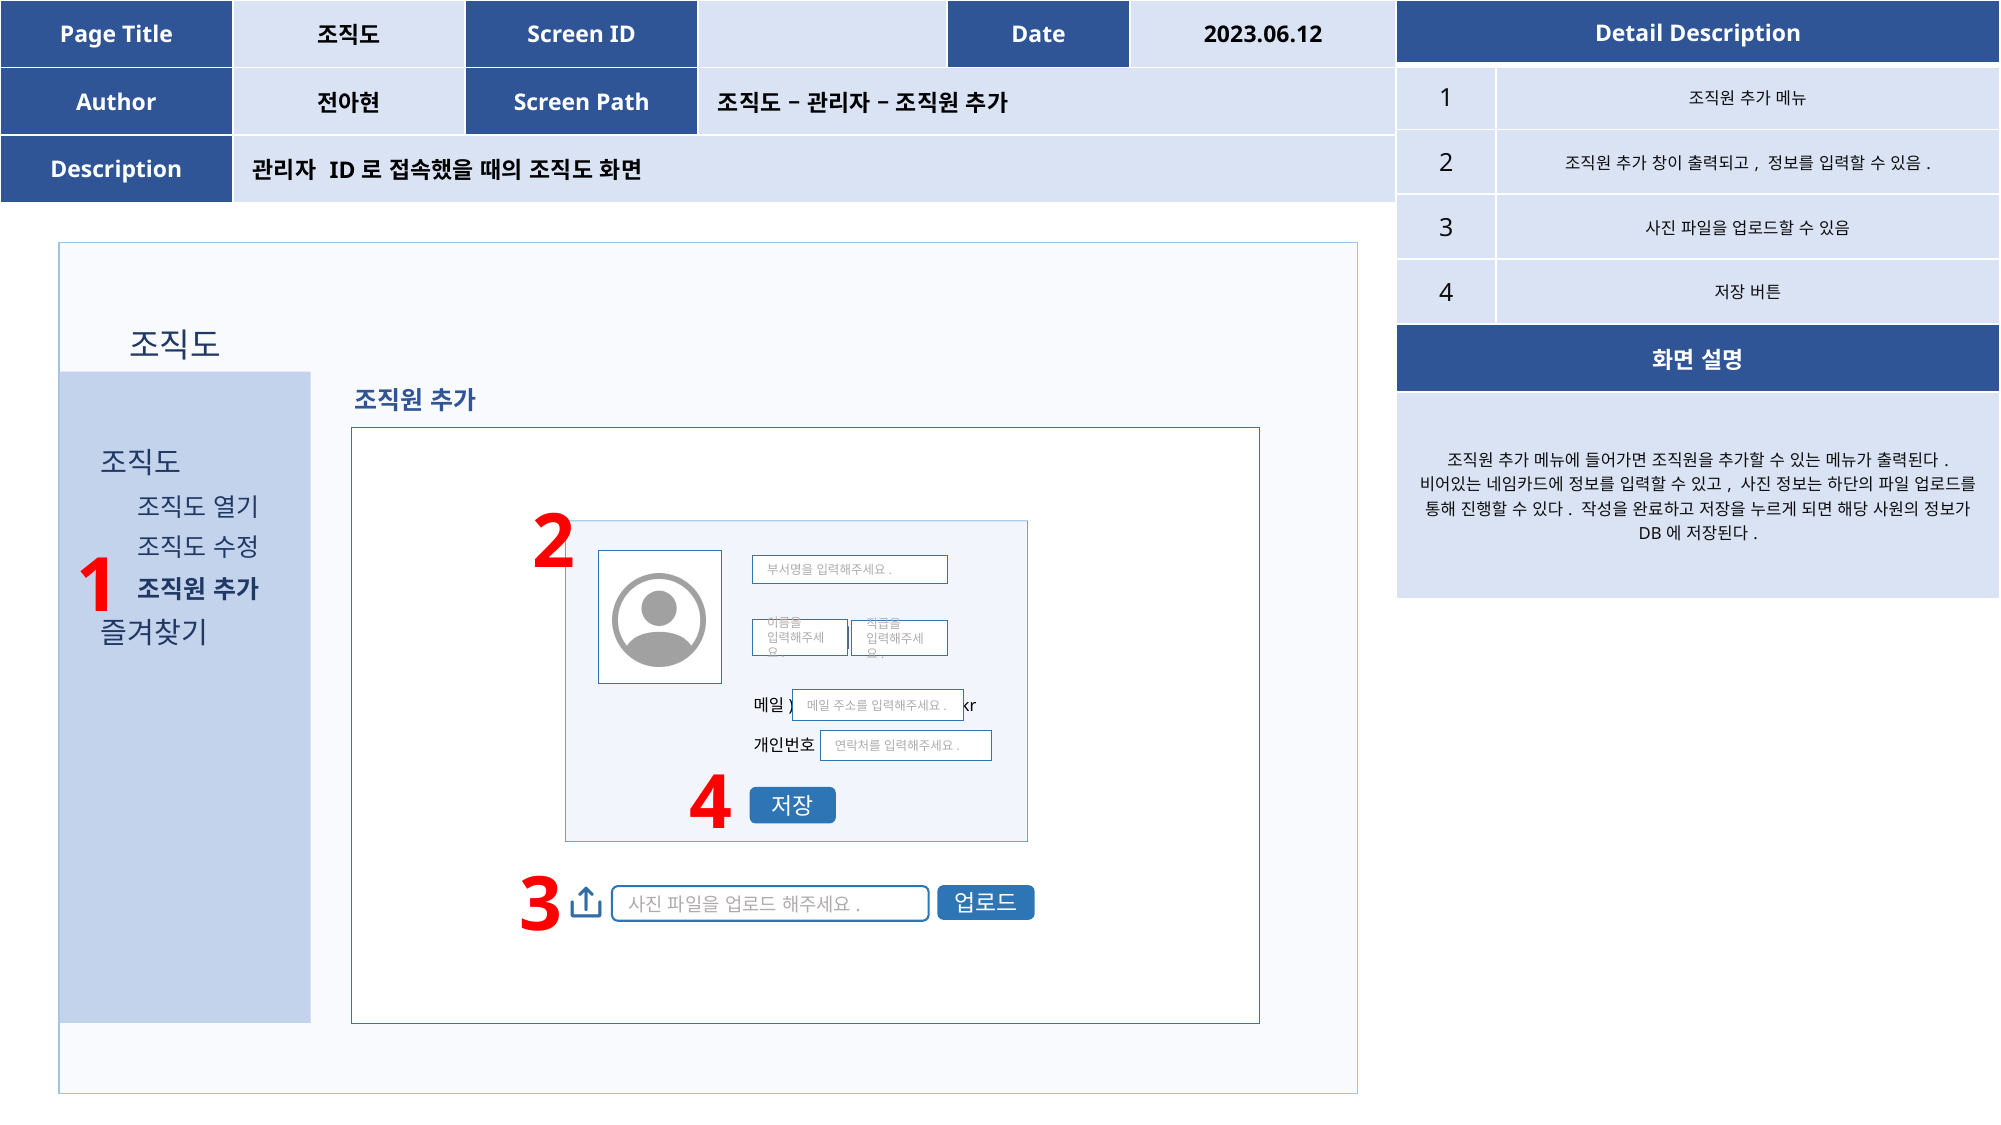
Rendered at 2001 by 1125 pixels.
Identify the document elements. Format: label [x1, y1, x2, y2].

table_cell [1, 68, 232, 134]
table_cell [1397, 260, 1495, 323]
table_cell [699, 68, 1395, 134]
table_cell [1497, 68, 1999, 129]
table_cell [1497, 195, 1999, 258]
table_cell [234, 136, 1395, 202]
table_cell [1397, 393, 1999, 598]
table_cell [1, 136, 232, 202]
table_cell [1397, 195, 1495, 258]
table_cell [1397, 130, 1495, 193]
table_cell [466, 68, 697, 134]
table_cell [1497, 130, 1999, 193]
table_header [699, 1, 946, 67]
table_header [466, 1, 697, 67]
text_box [58, 241, 1359, 1094]
table_cell [1497, 260, 1999, 323]
table_cell [1397, 68, 1495, 129]
table_header [1, 1, 232, 67]
picture [612, 573, 706, 667]
table_header [1397, 1, 1999, 62]
table_header [234, 1, 464, 67]
table_header [1131, 1, 1395, 67]
table_cell [234, 68, 464, 134]
table_cell [1397, 325, 1999, 391]
table_header [948, 1, 1129, 67]
